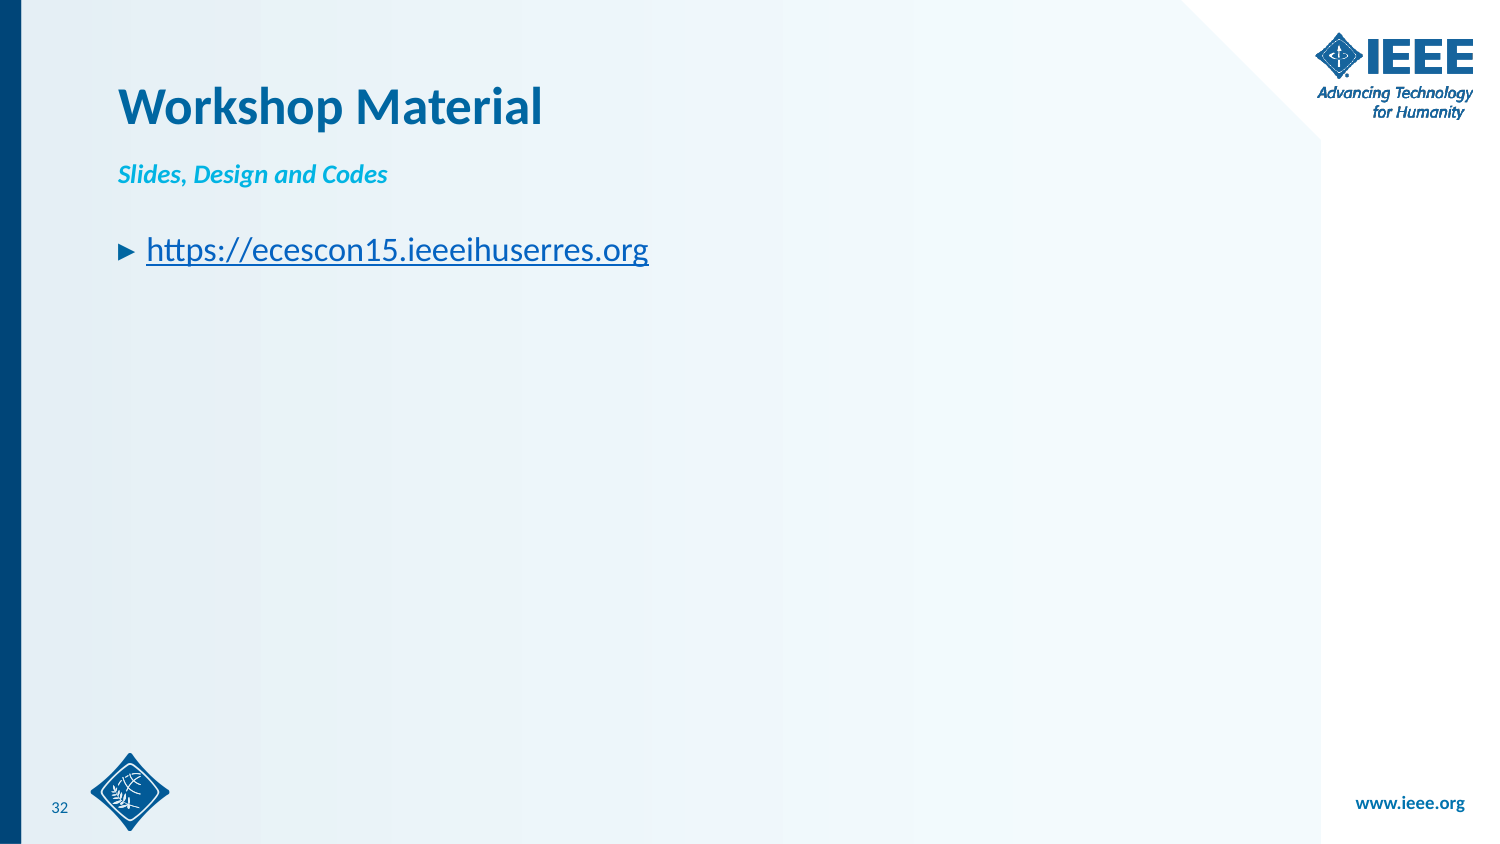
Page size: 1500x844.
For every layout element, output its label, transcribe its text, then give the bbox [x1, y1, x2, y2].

title Workshop Material [103, 43, 1192, 144]
slide_number 32 [36, 784, 87, 830]
picture [1315, 32, 1473, 120]
list https://ecescon15.ieeeihuserres.org [103, 224, 1283, 739]
list Slides, Design and Codes [103, 153, 1294, 197]
picture [87, 749, 173, 835]
